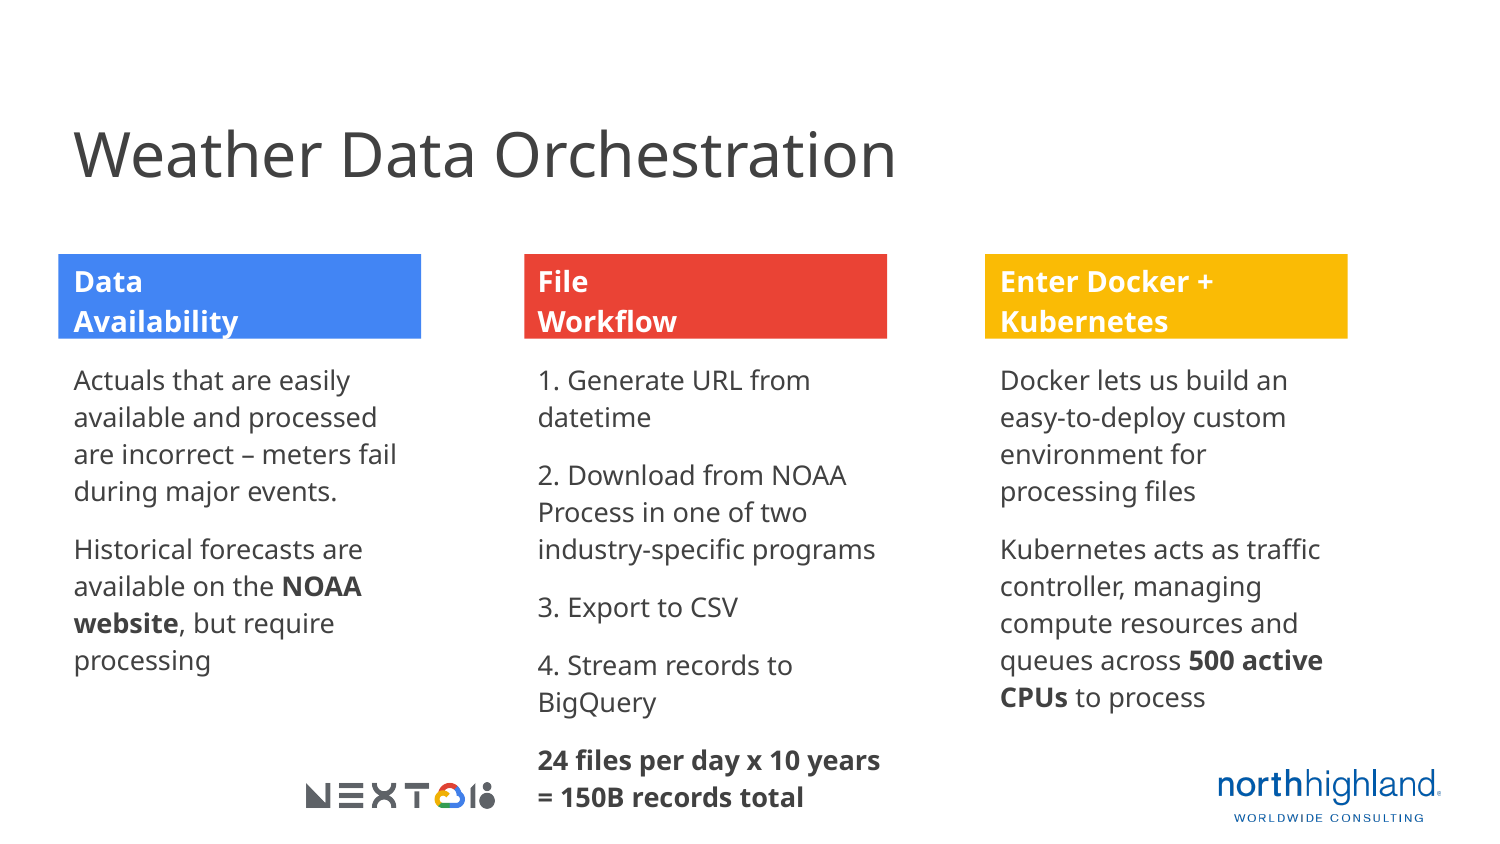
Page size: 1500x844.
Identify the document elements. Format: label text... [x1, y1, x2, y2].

list Data Availability Actuals that are easily available and processed are incorrect – meters fail during major events. Historical forecasts are available on the NOAA website, but require processing [58, 243, 429, 712]
picture [306, 782, 495, 809]
title Weather Data Orchestration [58, 100, 1353, 192]
list Enter Docker + Kubernetes Docker lets us build an easy-to-deploy custom environment for processing files Kubernetes acts as traffic controller, managing compute resources and queues across 500 active CPUs to process [985, 243, 1348, 694]
list File Workflow 1. Generate URL from datetime 2. Download from NOAA Process in one of two industry-specific programs 3. Export to CSV 4. Stream records to BigQuery 24 files per day x 10 years = 150B records total [522, 243, 918, 694]
